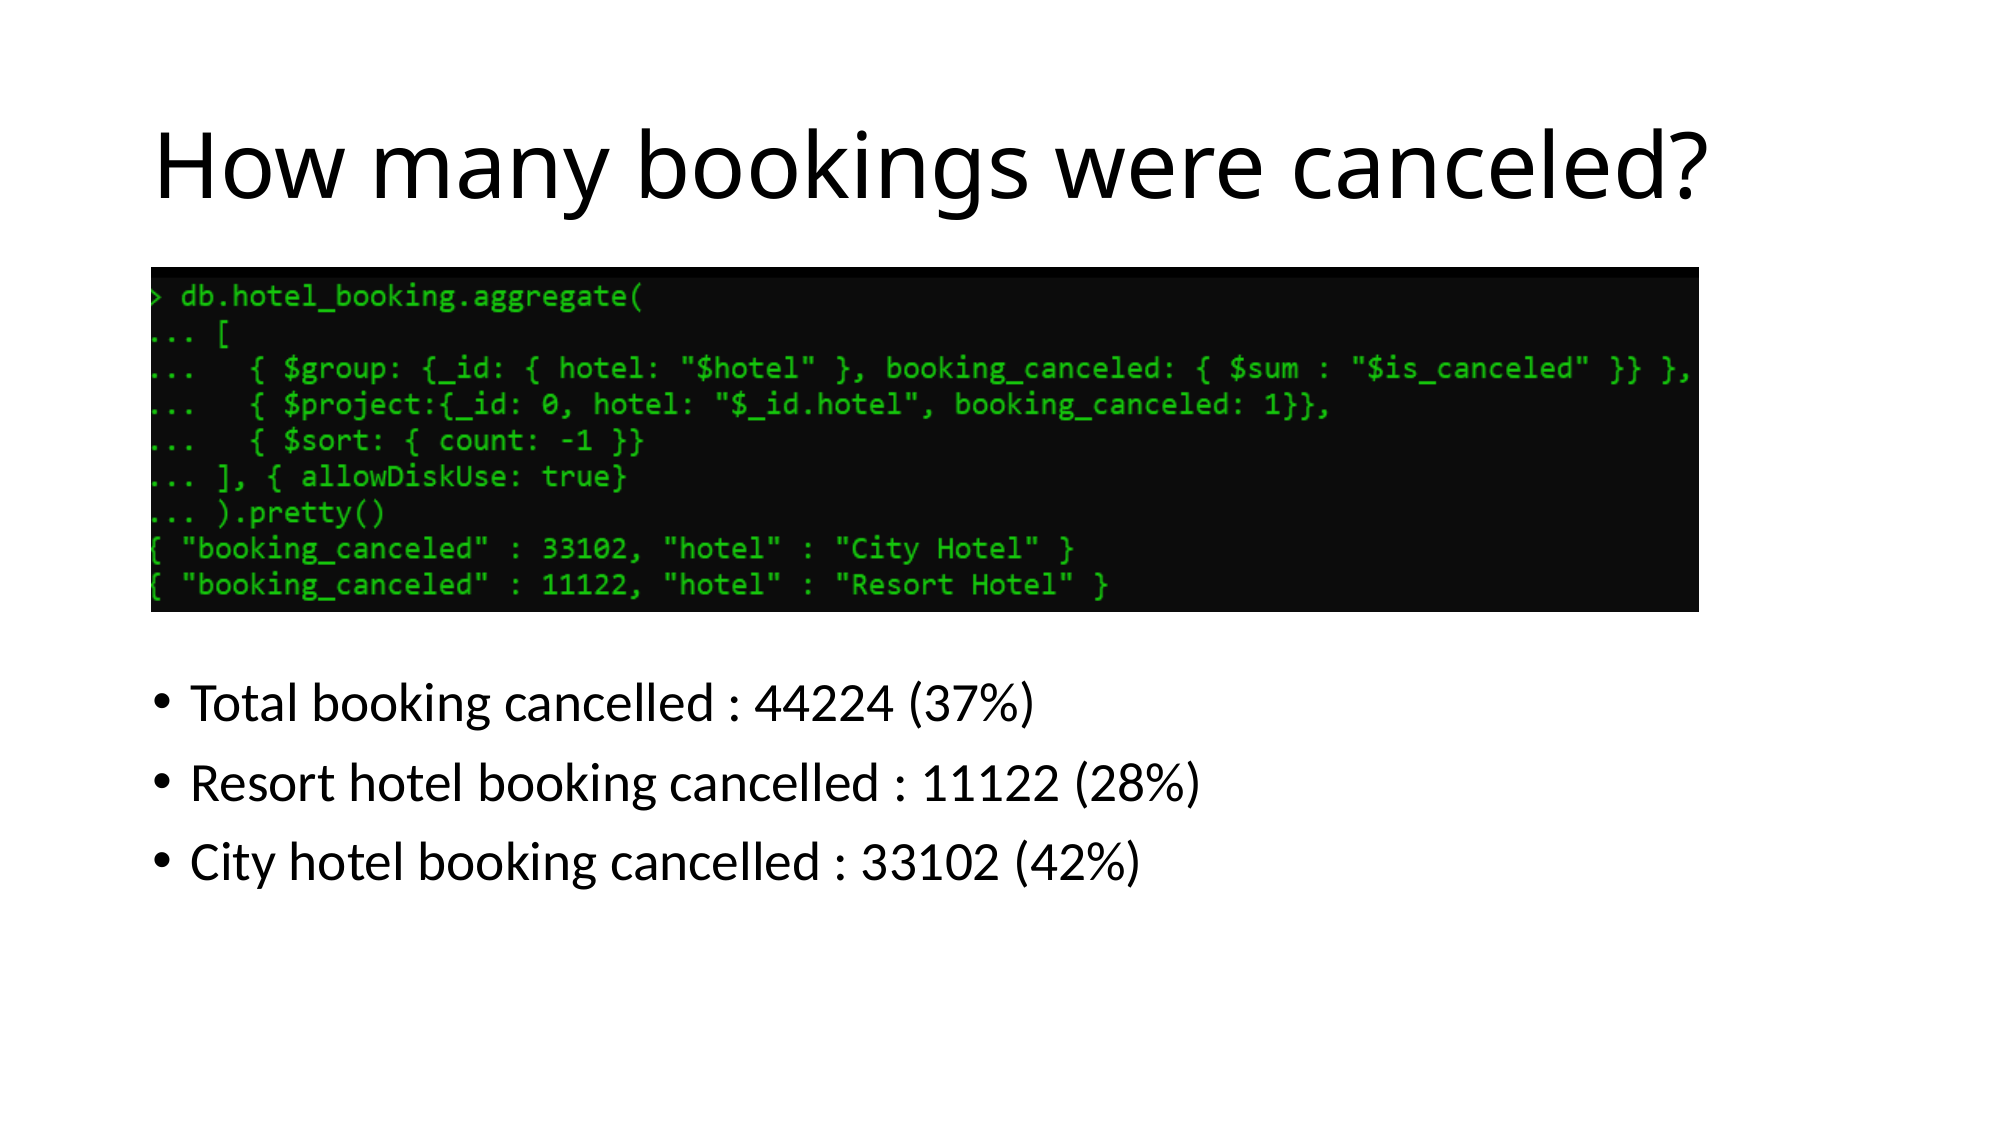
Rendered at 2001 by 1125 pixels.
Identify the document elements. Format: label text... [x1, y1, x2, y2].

list Total booking cancelled : 44224 (37%) Resort hotel booking cancelled : 11122 (28%) City hotel booking cancelled : 33102 (42%) [137, 666, 1225, 917]
title How many bookings were canceled? [137, 59, 1863, 278]
picture [151, 267, 1699, 612]
